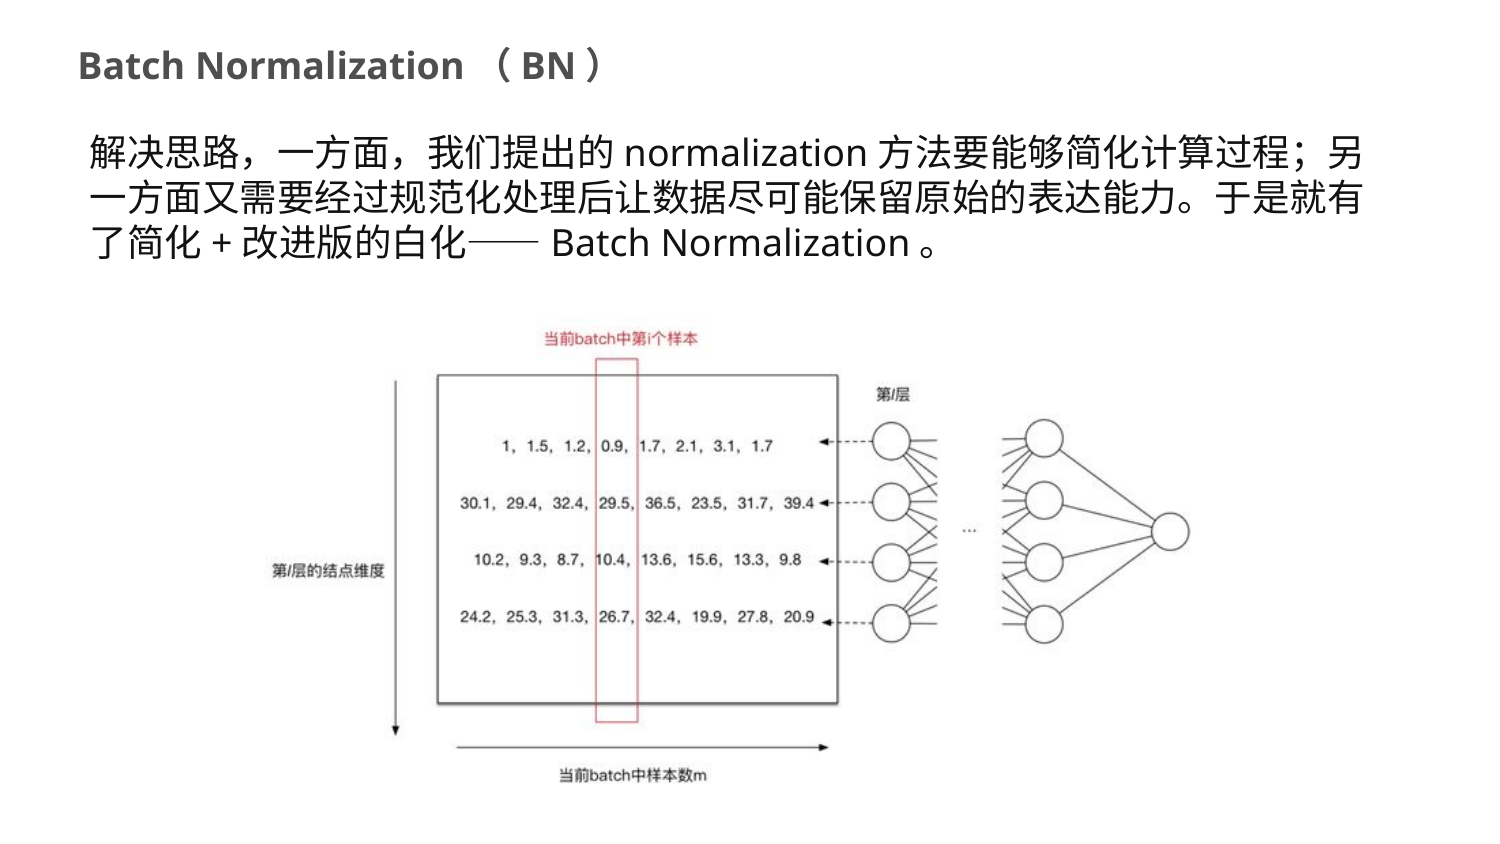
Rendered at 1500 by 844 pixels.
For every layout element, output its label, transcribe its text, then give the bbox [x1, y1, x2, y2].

text_box Batch Normalization（BN） [62, 34, 1213, 95]
text_box 解决思路，一方面，我们提出的normalization方法要能够简化计算过程；另一方面又需要经过规范化处理后让数据尽可能保留原始的表达能力。于是就有了简化+改进版的白化——Batch Normalization。 [74, 121, 1413, 272]
picture [254, 293, 1234, 807]
